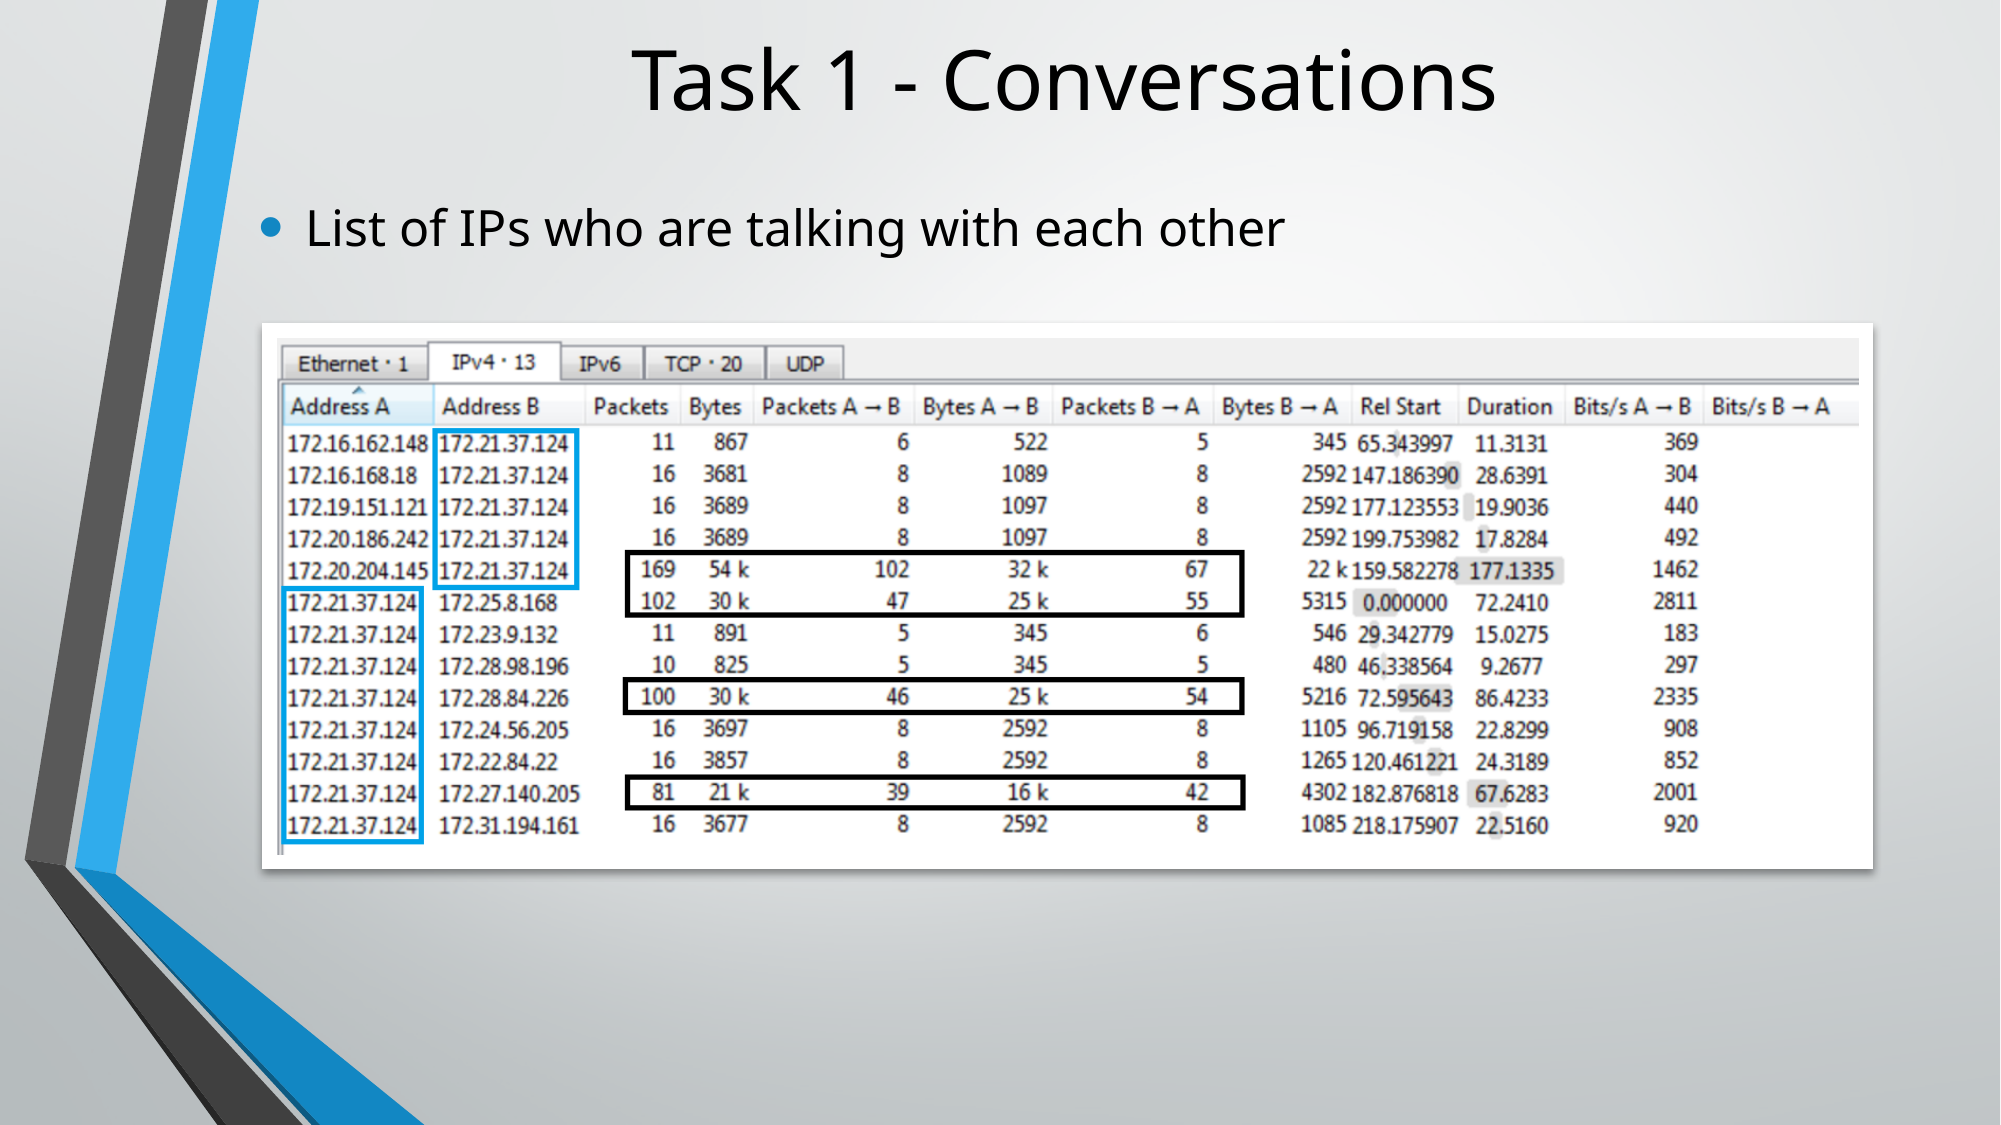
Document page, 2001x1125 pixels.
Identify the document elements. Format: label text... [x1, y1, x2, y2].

list List of IPs who are talking with each other [243, 188, 1887, 303]
title Task 1 - Conversations [243, 0, 1887, 154]
picture [276, 337, 1860, 855]
